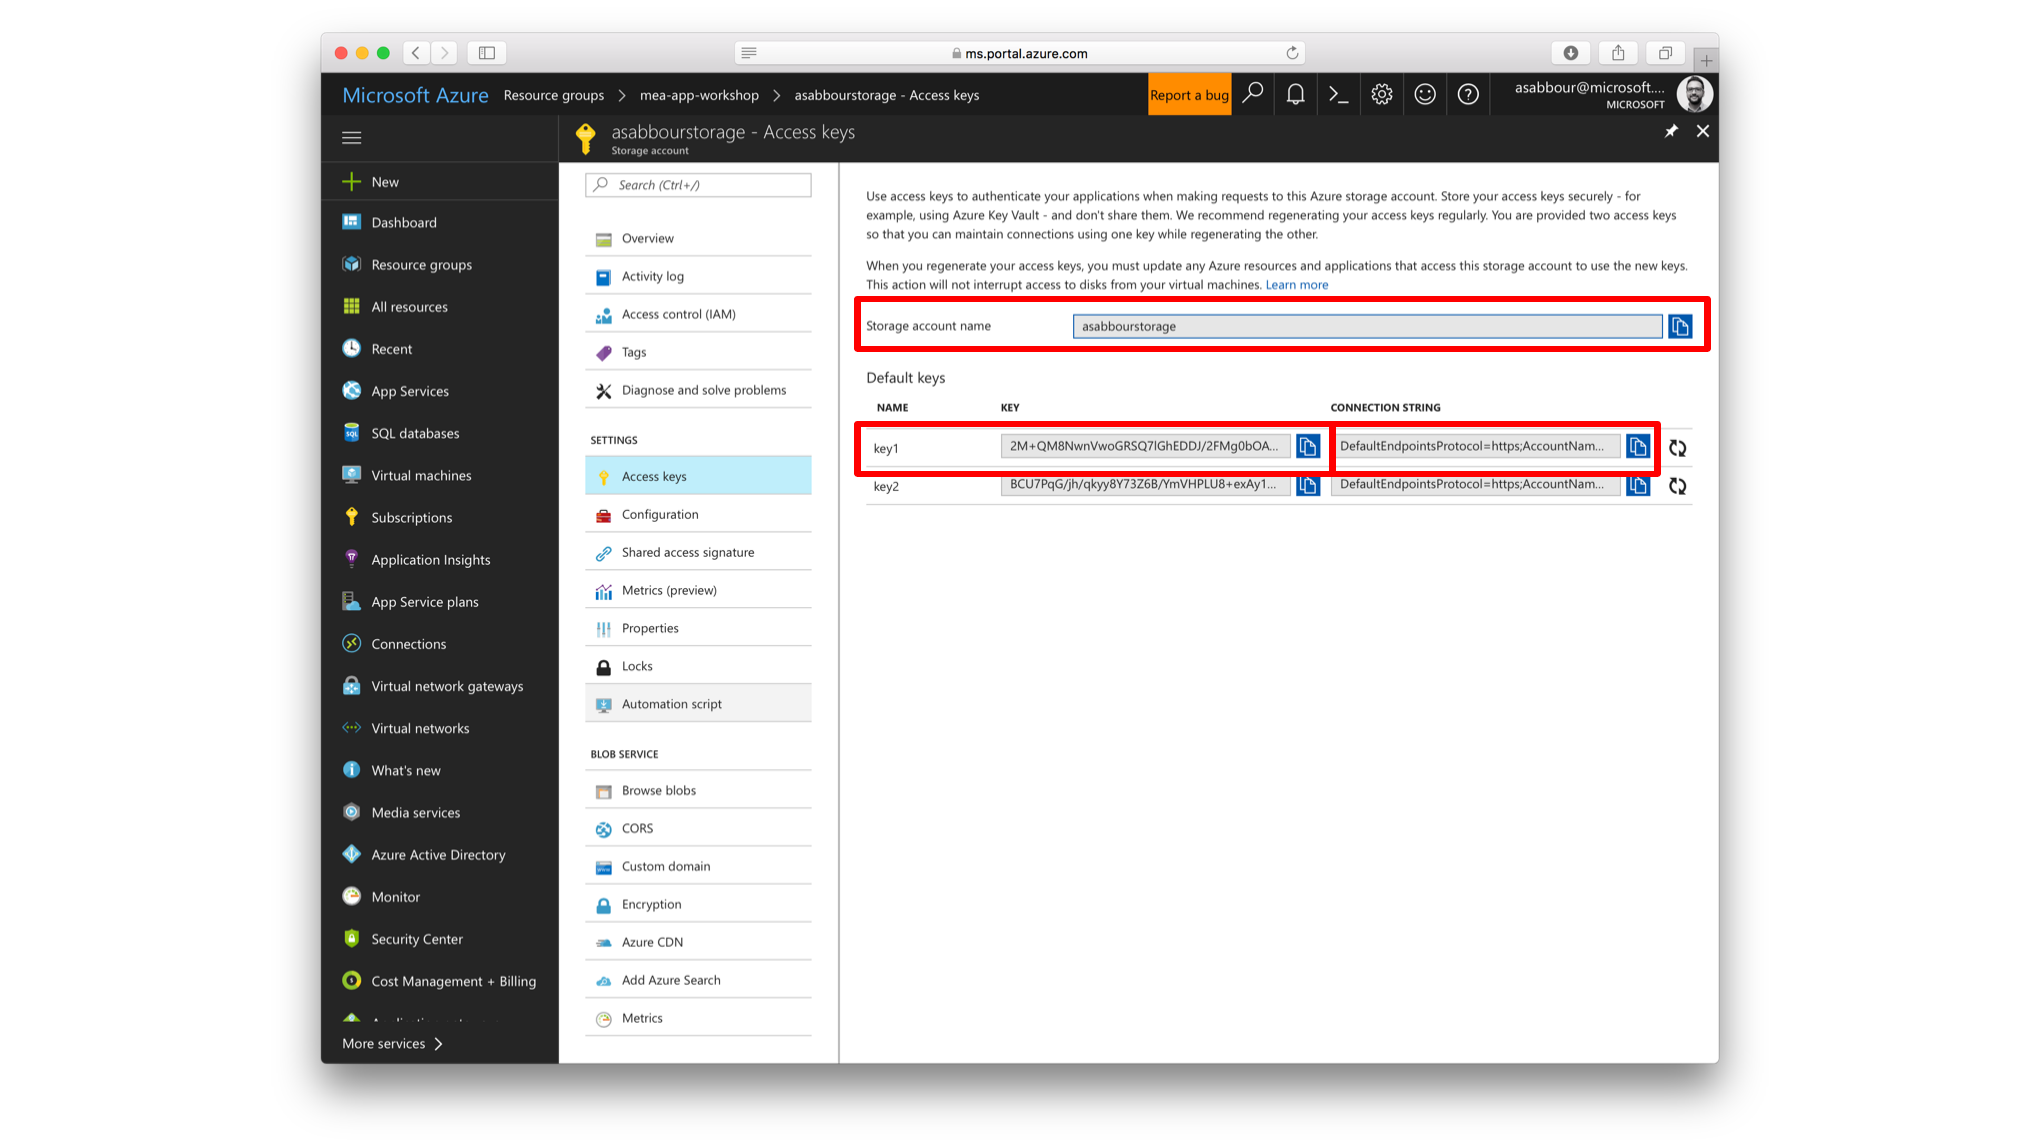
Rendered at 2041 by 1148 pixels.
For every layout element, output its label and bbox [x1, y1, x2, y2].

picture [261, 0, 1779, 1148]
